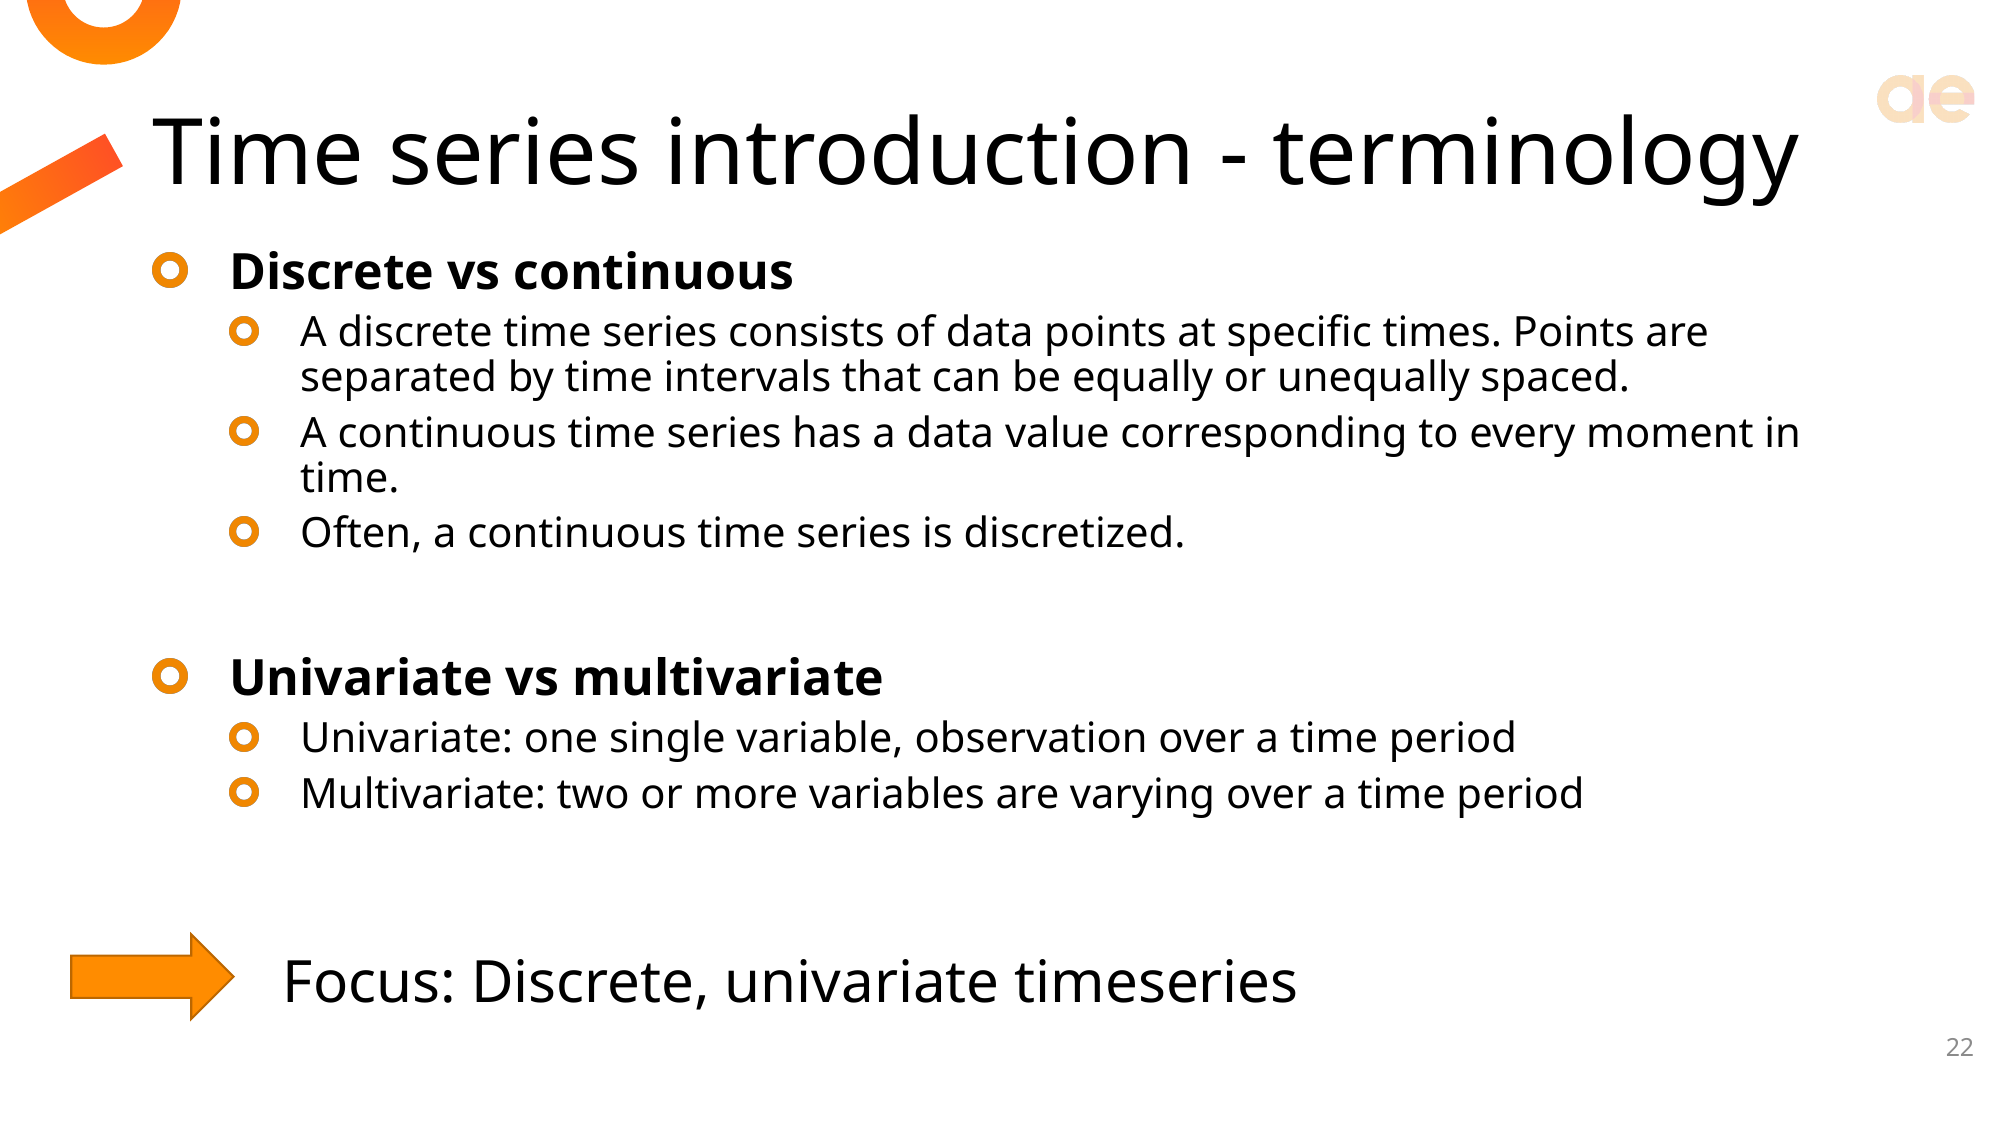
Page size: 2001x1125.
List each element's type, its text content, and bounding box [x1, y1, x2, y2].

title Time series introduction - terminology [137, 79, 1863, 212]
picture [229, 416, 259, 446]
picture [152, 658, 188, 694]
picture [1877, 75, 1975, 123]
picture [229, 316, 259, 346]
picture [152, 252, 188, 288]
list Discrete vs continuous A discrete time series consists of data points at specific times. Points are separated by time intervals that can be equally or unequally spaced. A continuous time series has a data value corresponding to every moment in time. Often, a continuous time series is discretized. Univariate vs multivariate Univariate: one single variable, observation over a time period Multivariate: two or more variables are varying over a time period [137, 238, 1863, 1014]
slide_number 22 [1726, 1019, 1975, 1079]
picture [229, 516, 259, 547]
text_box Focus: Discrete, univariate timeseries [268, 936, 1478, 1022]
text_box [70, 931, 236, 1022]
picture [229, 722, 259, 752]
picture [229, 777, 259, 807]
